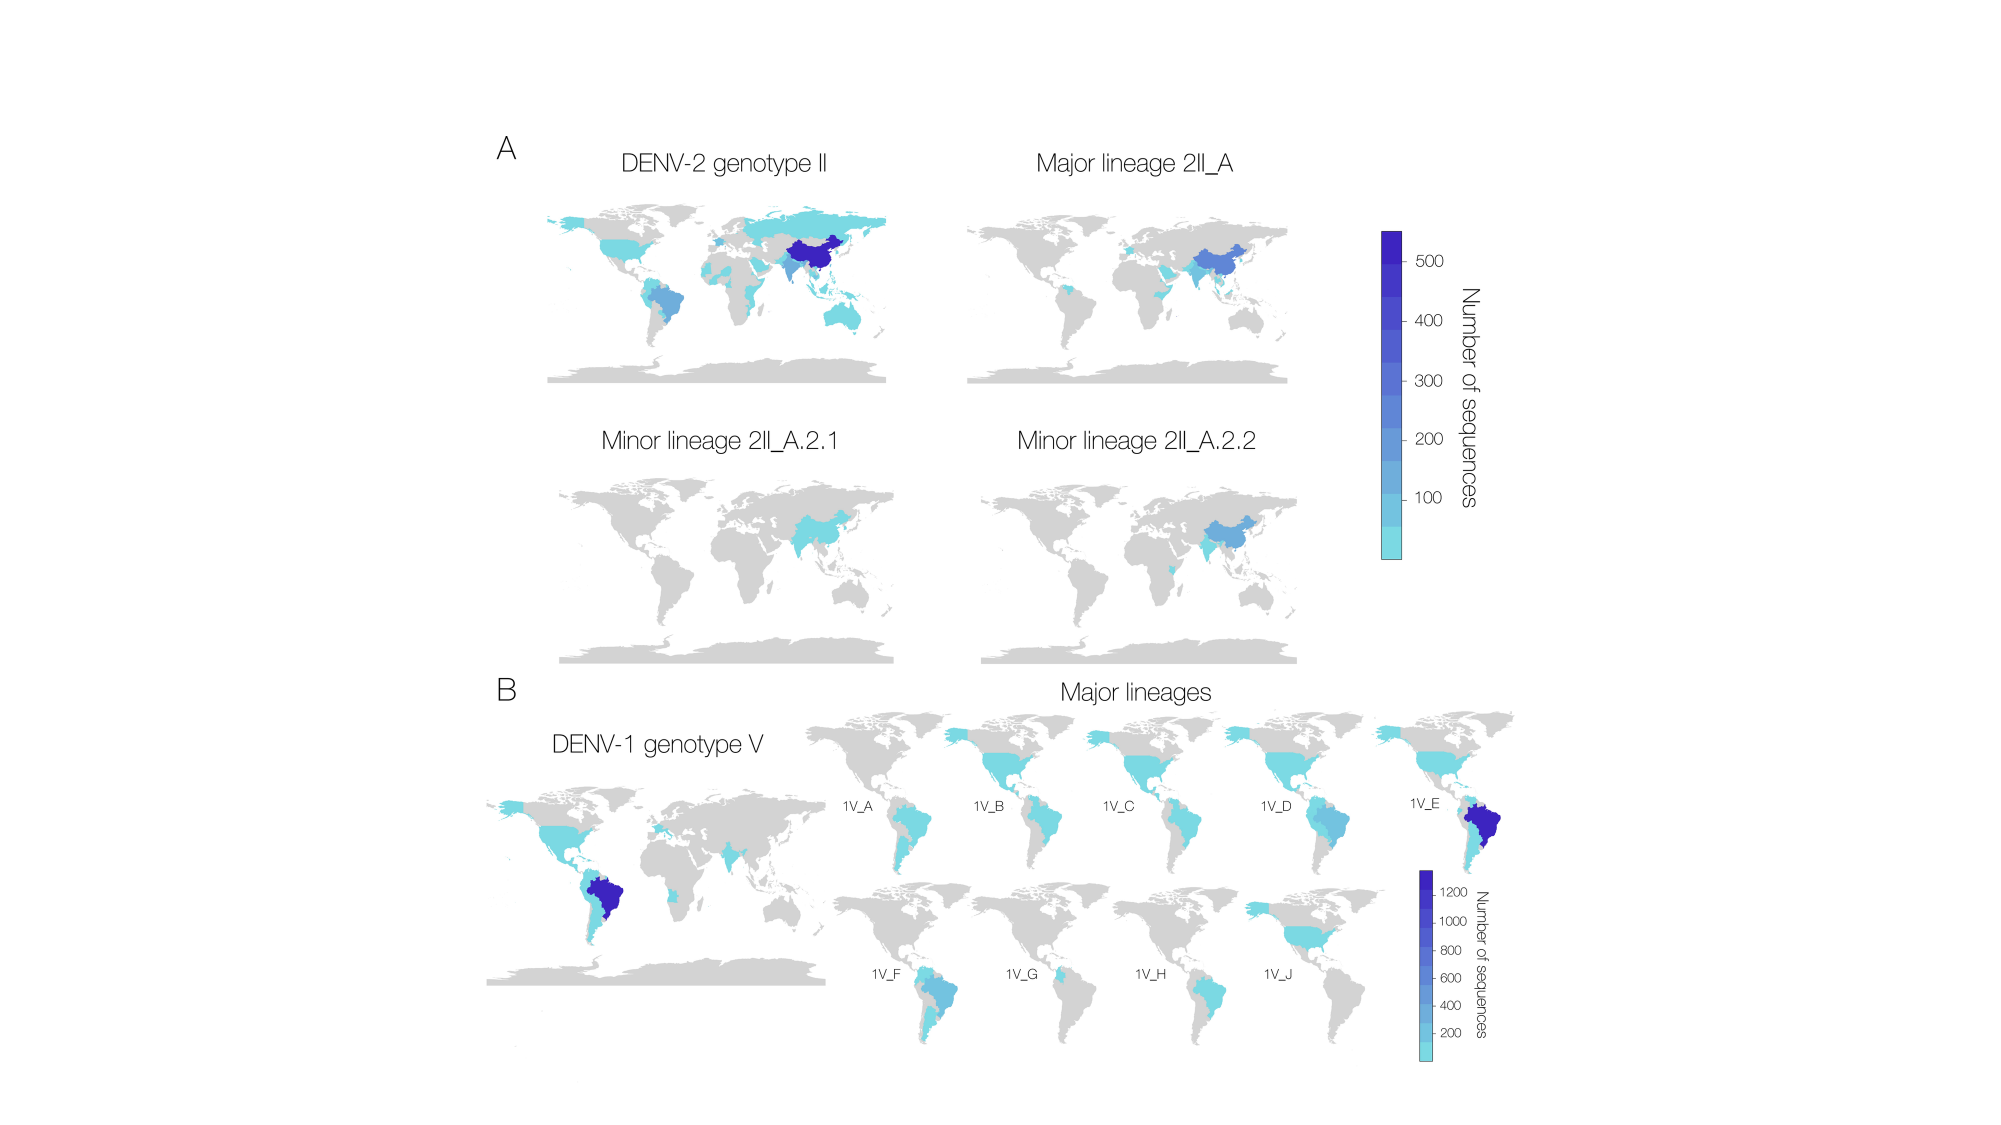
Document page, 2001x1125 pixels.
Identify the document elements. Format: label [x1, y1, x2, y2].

picture [485, 136, 1515, 1125]
